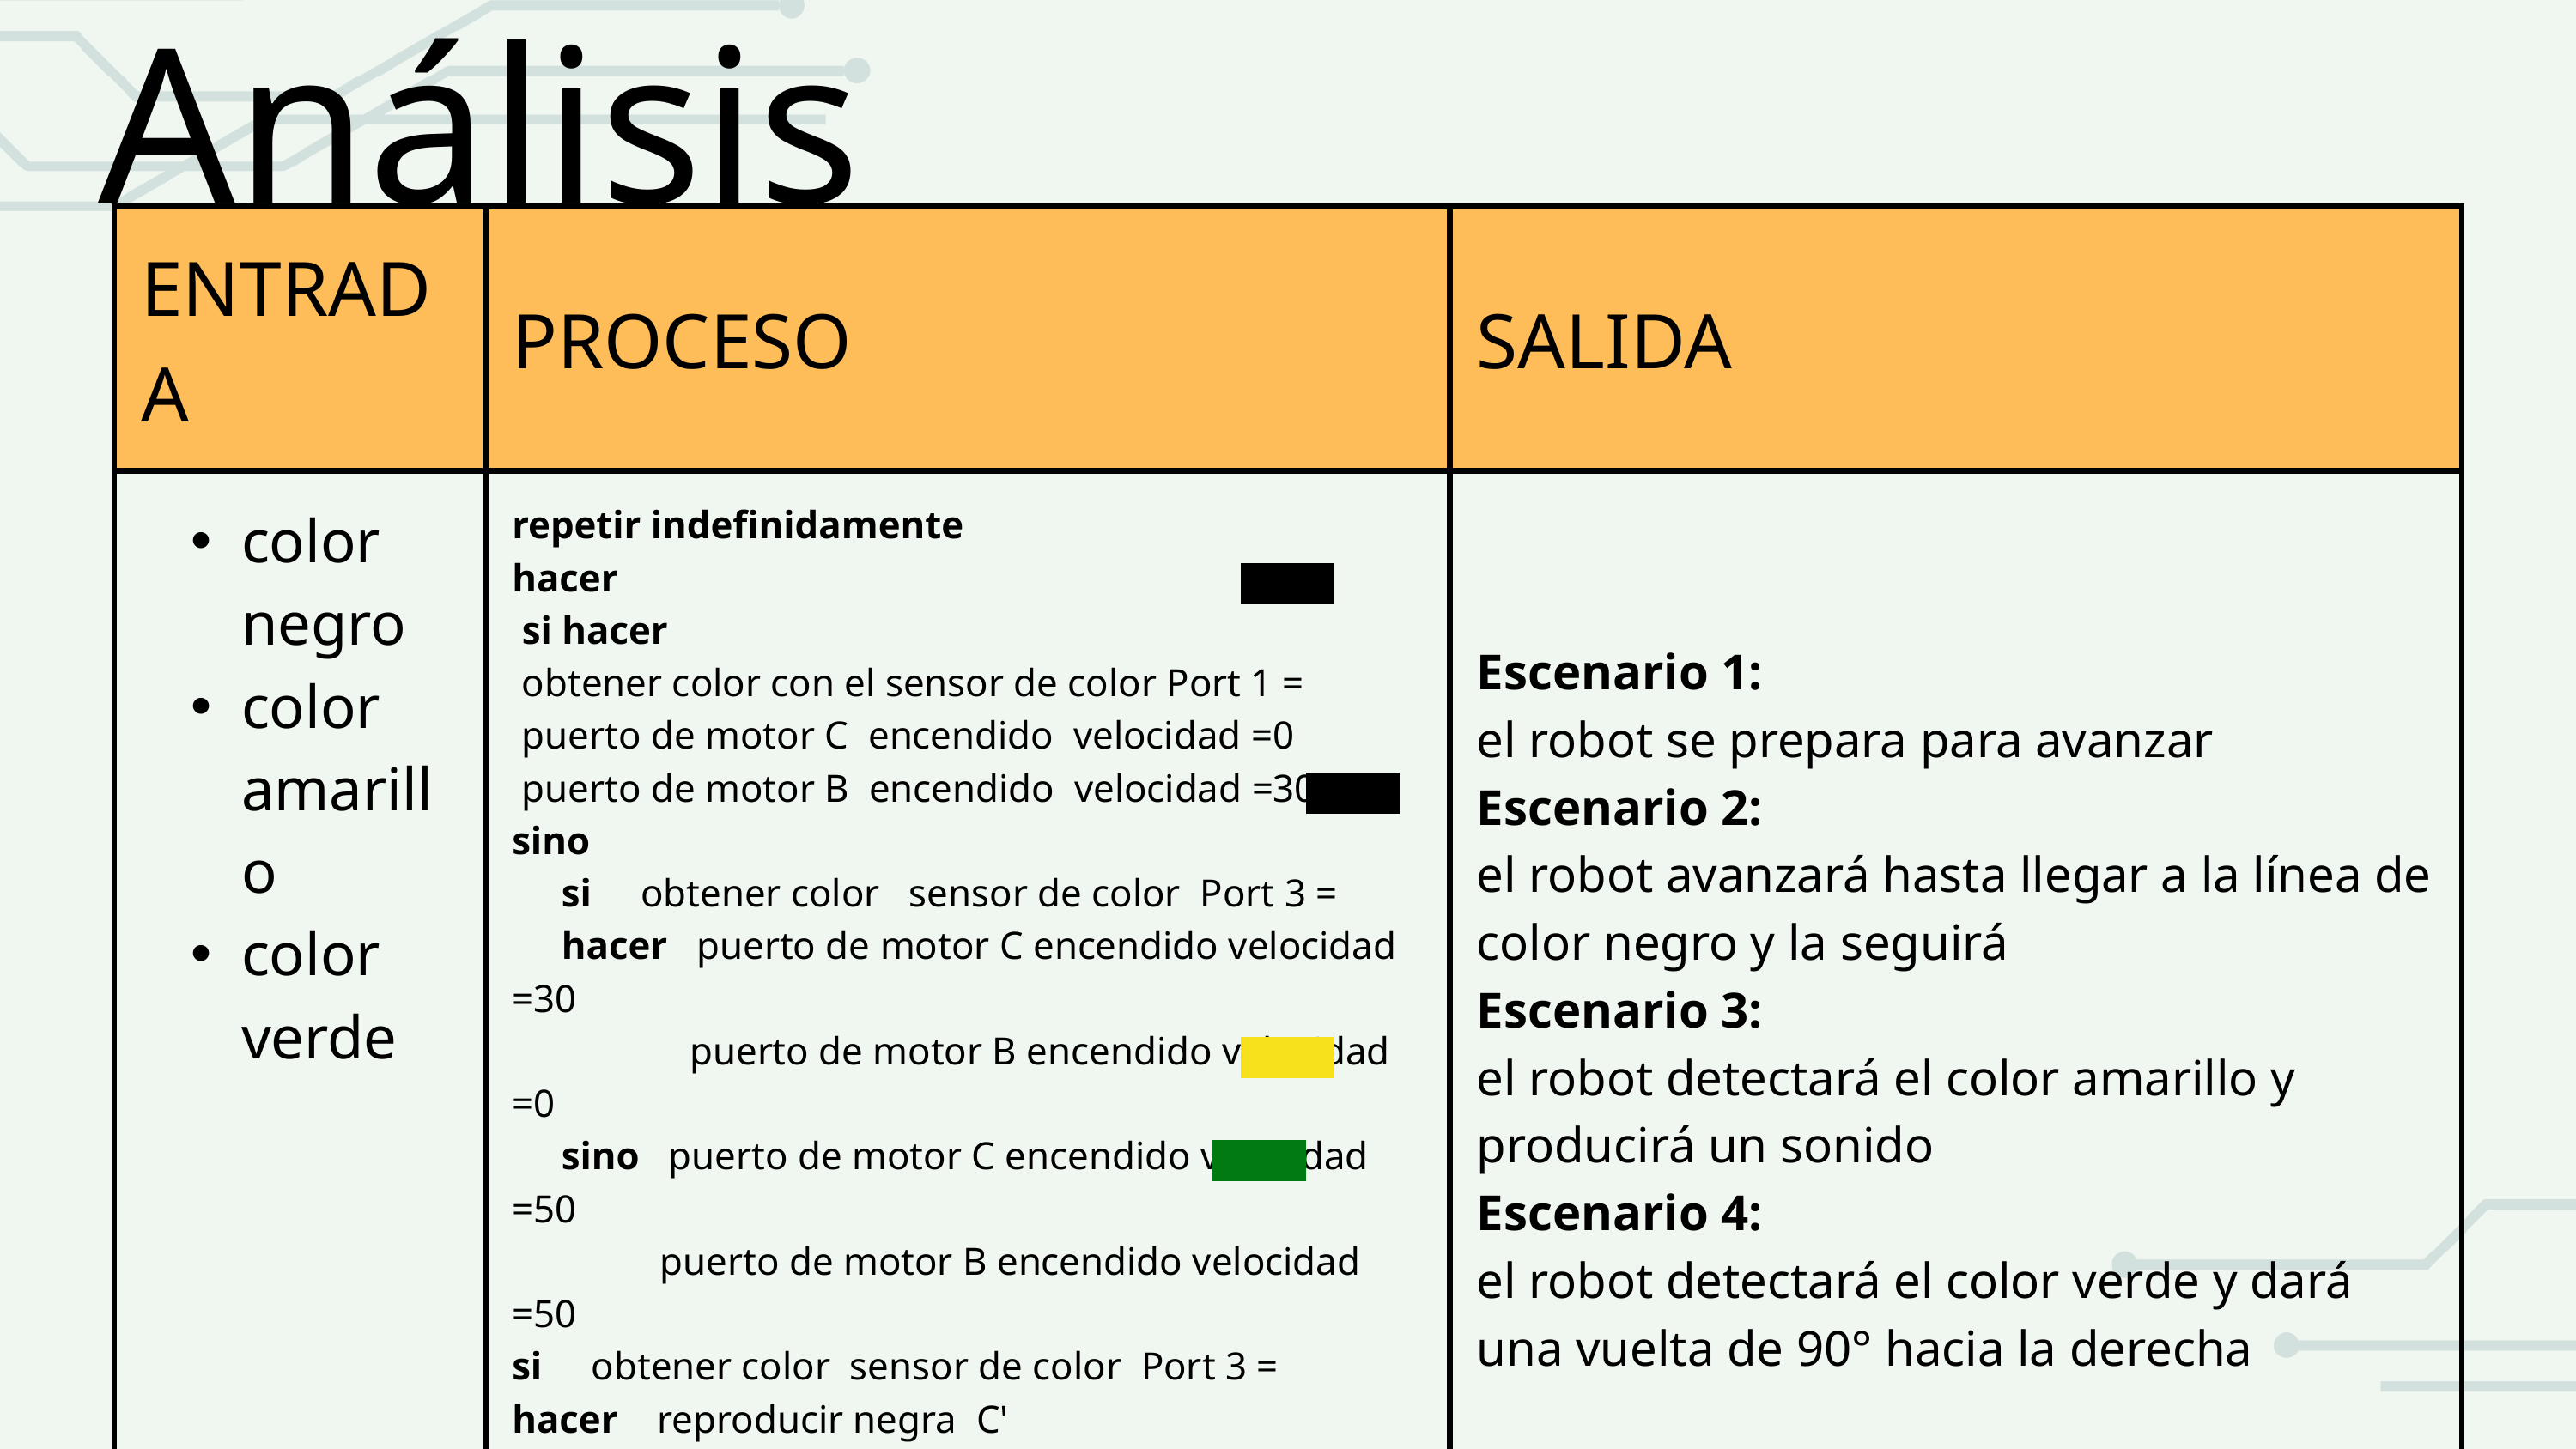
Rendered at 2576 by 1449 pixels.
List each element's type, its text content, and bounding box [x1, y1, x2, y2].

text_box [1305, 772, 1400, 815]
table_header ENTRADA [117, 246, 483, 468]
text_box Análisis [0, 0, 1242, 246]
table_cell Escenario 1: el robot se prepara para avanzar Escenario 2: el robot avanzará hasta llegar a la línea de color negro y la seguirá Escenario 3: el robot detectará el color amarillo y producirá un sonido Escenario 4: el robot detectará el color verde y dará una vuelta de 90° hacia la derecha [1453, 474, 2459, 1449]
table_header SALIDA [1453, 209, 2459, 468]
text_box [1241, 1036, 1335, 1079]
table_cell repetir indefinidamente hacer si hacer obtener color con el sensor de color Port 1 = puerto de motor C encendido velocidad =0 puerto de motor B encendido velocidad =30 sino si obtener color sensor de color Port 3 = hacer puerto de motor C encendido velocidad =30 puerto de motor B encendido velocidad =0 sino puerto de motor C encendido velocidad =50 puerto de motor B encendido velocidad =50 si obtener color sensor de color Port 3 = hacer reproducir negra C' si obtener color sensor de color Port 3 = hacer gira derecho velocidad = 50 grado = 180 [489, 474, 1447, 1449]
table_cell color negro color amarillo color verde [117, 474, 483, 1449]
text_box [2464, 1199, 2576, 1449]
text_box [1212, 1139, 1307, 1182]
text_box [1241, 562, 1335, 605]
table_header PROCESO [489, 209, 1447, 468]
